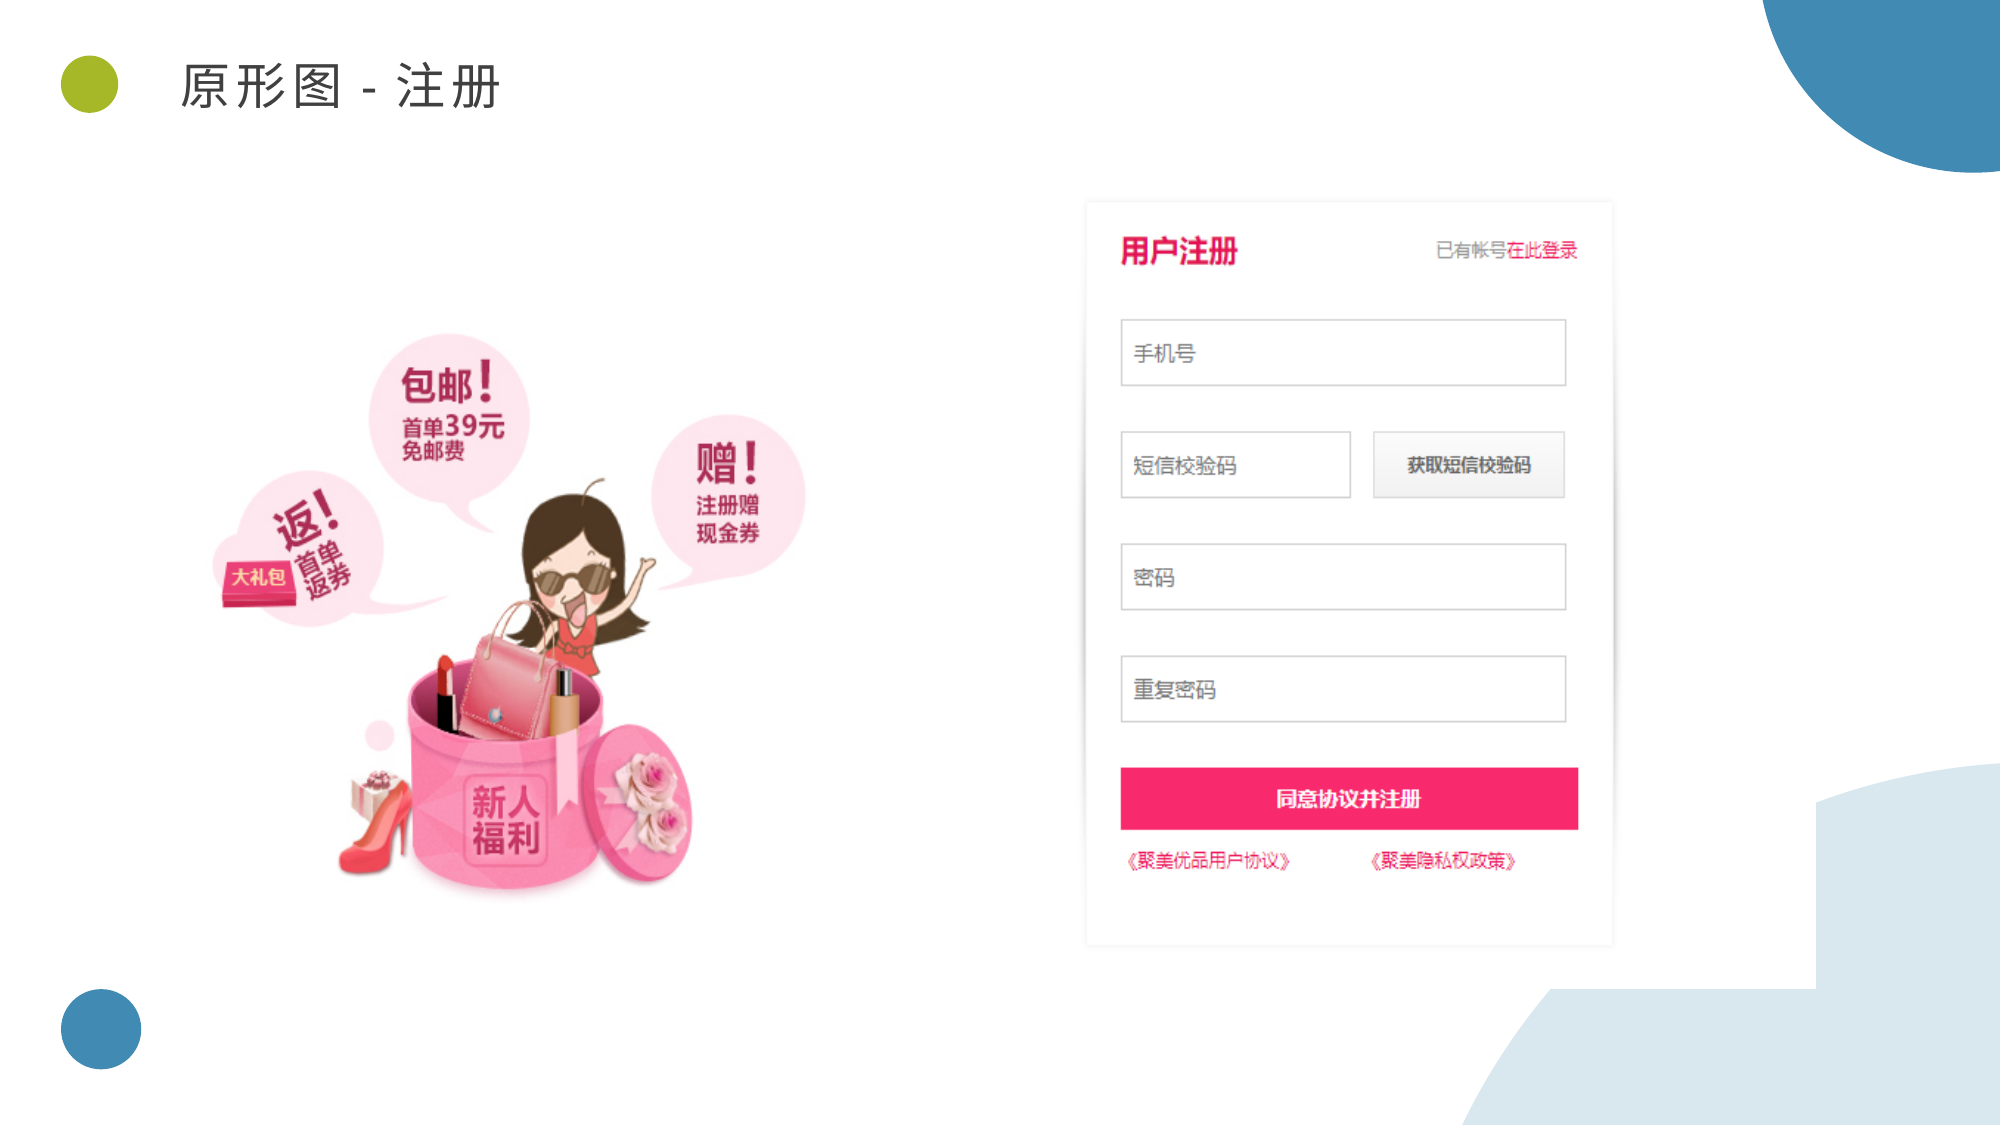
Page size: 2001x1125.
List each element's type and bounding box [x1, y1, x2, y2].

picture [81, 131, 1816, 990]
text_box [60, 0, 2000, 1125]
